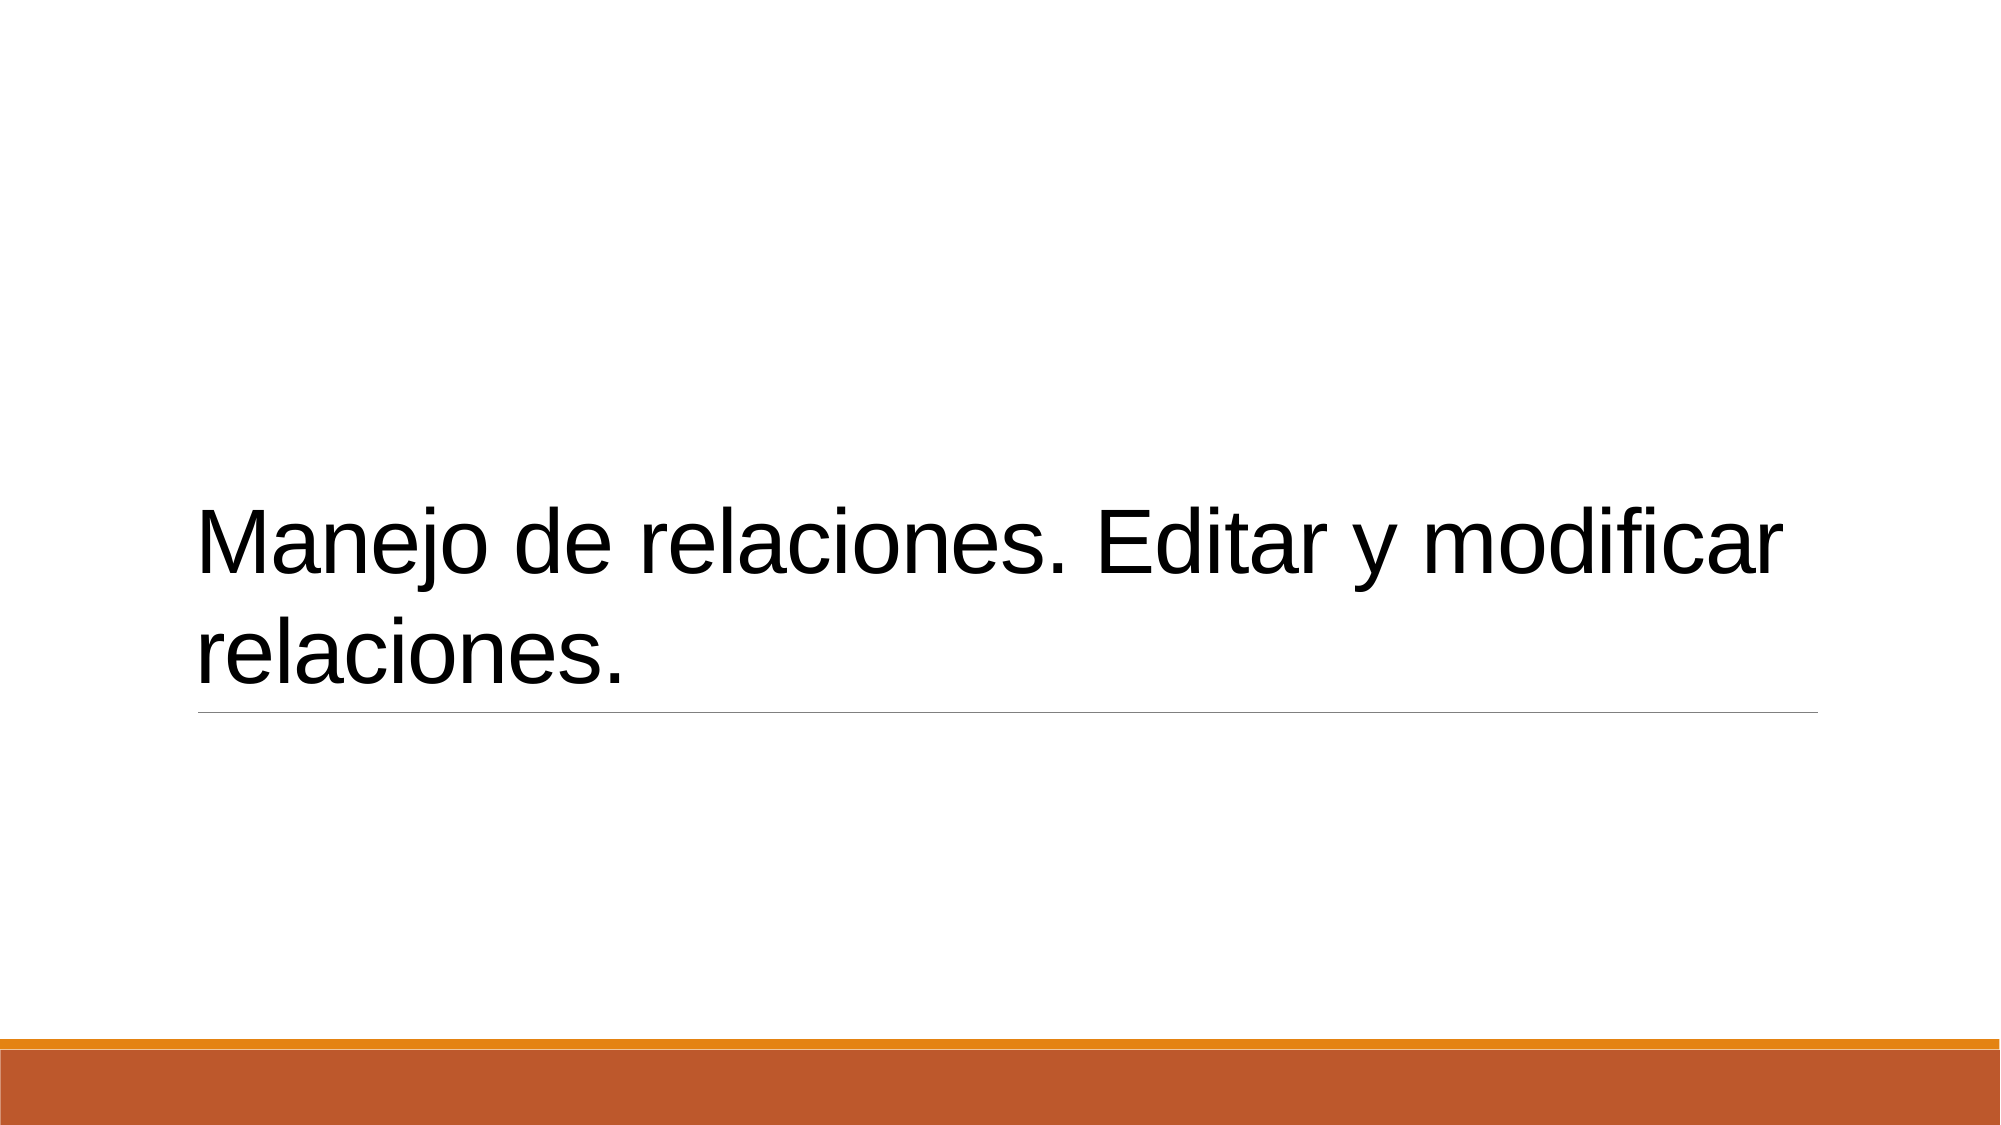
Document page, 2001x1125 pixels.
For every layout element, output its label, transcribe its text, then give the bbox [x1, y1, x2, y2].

title Manejo de relaciones. Editar y modificar relaciones. [180, 124, 1830, 710]
